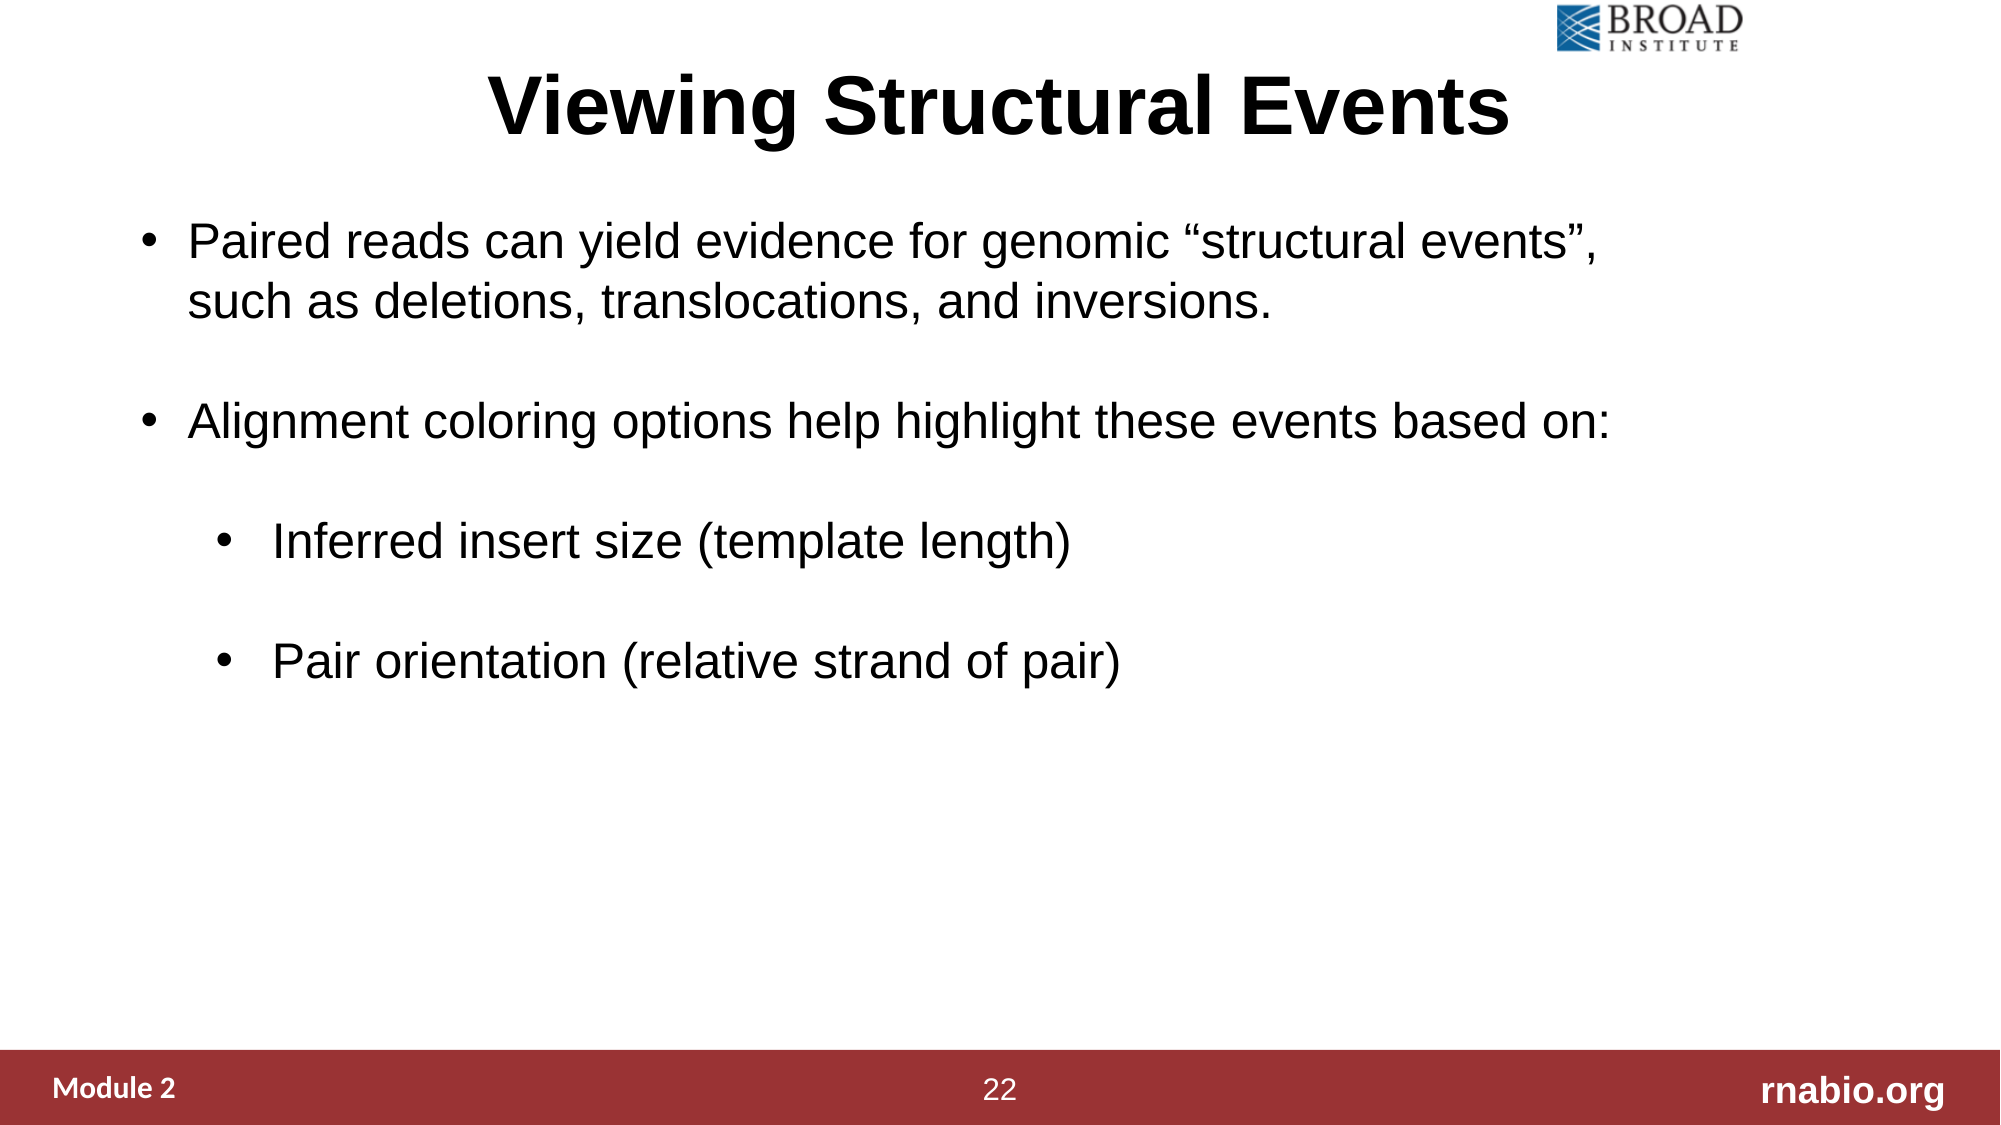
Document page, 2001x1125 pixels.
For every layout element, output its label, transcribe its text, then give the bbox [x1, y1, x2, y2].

picture [1554, 0, 1747, 58]
title Viewing Structural Events [275, 7, 1725, 195]
text_box Paired reads can yield evidence for genomic “structural events”, such as deletions, translocations, and inversions. Alignment coloring options help highlight these events based on: Inferred insert size (template length) Pair orientation (relative strand of pair) [125, 201, 1688, 877]
